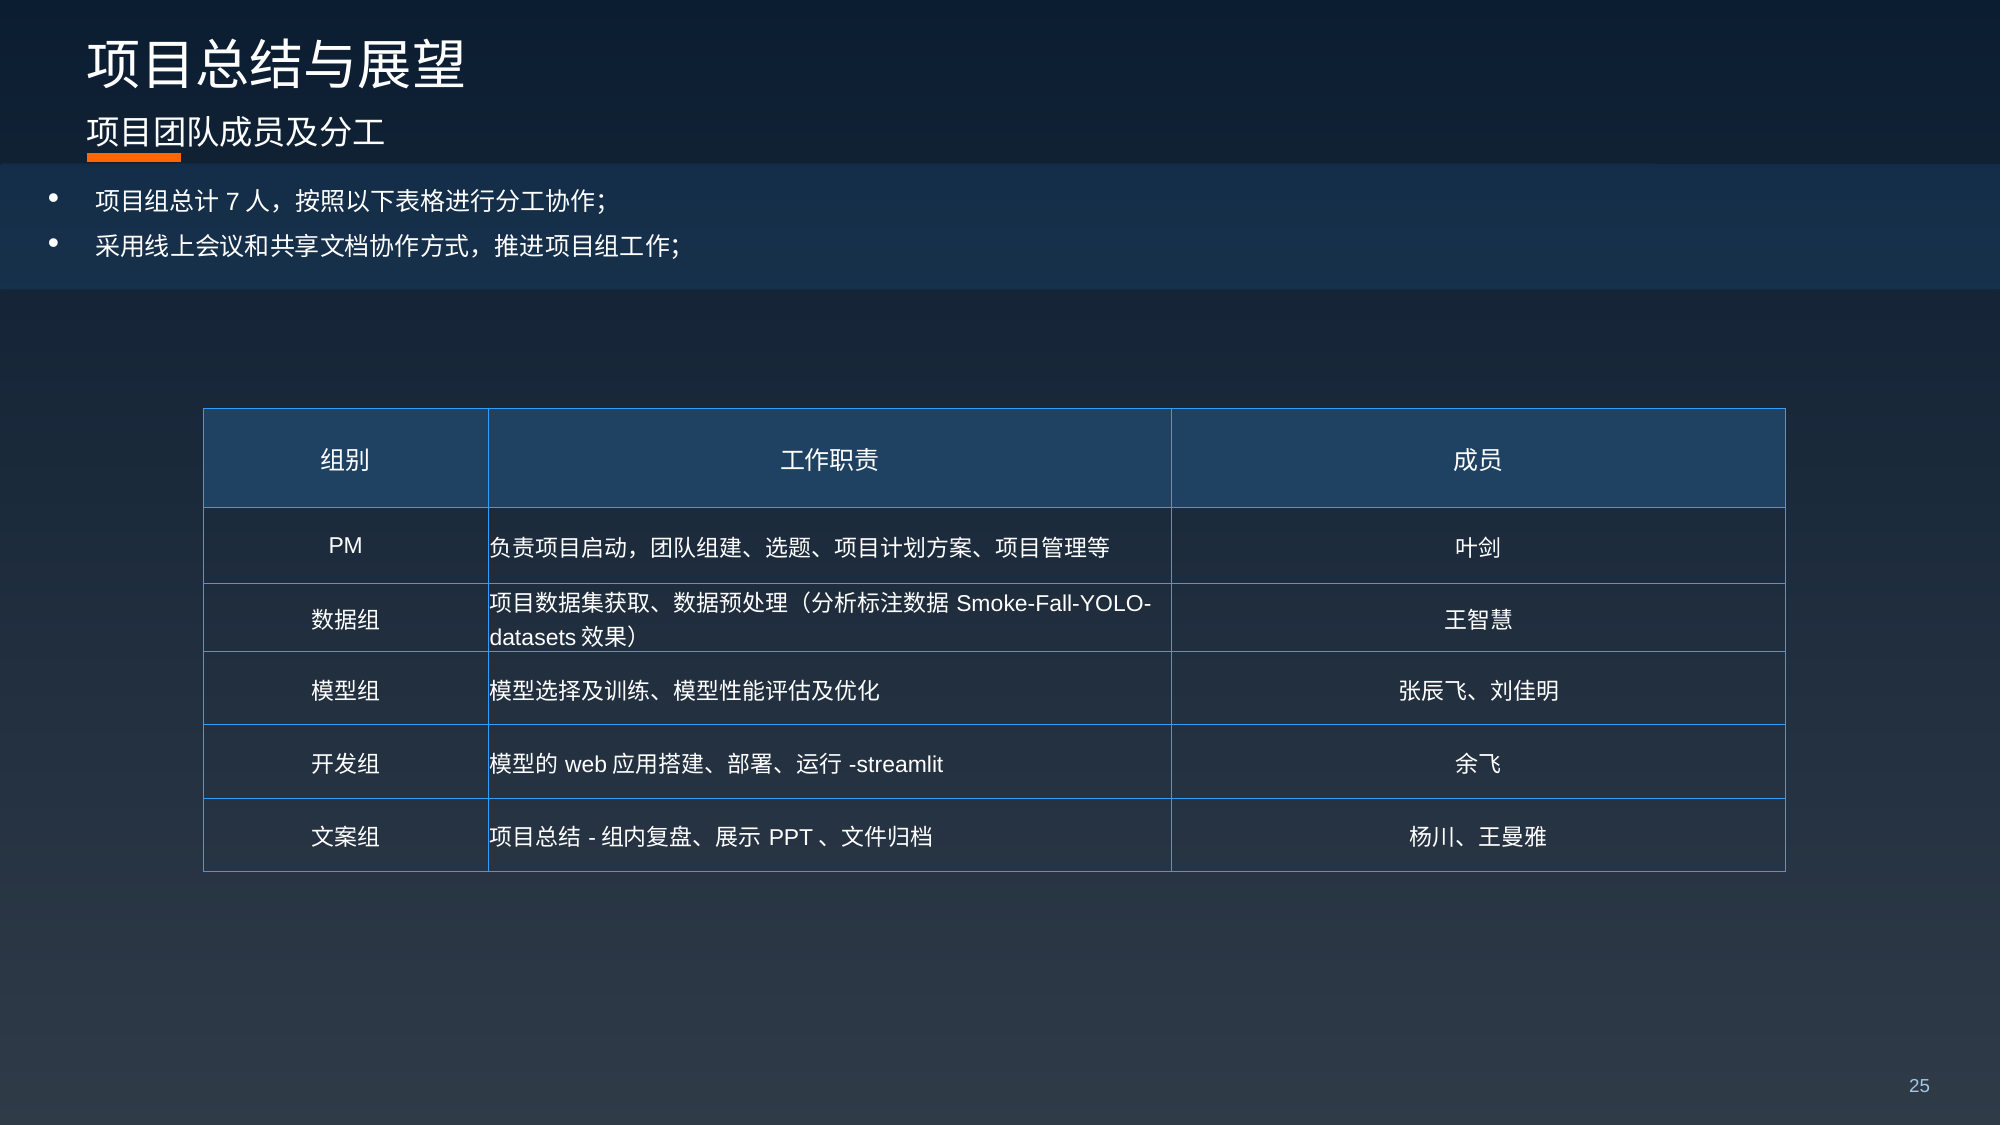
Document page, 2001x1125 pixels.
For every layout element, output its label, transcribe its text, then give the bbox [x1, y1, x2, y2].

table_cell 张辰飞、刘佳明 [1172, 652, 1785, 724]
table_cell 杨川、王曼雅 [1172, 799, 1785, 871]
table_cell 项目数据集获取、数据预处理（分析标注数据Smoke-Fall-YOLO-datasets效果） [489, 584, 1171, 651]
text_box 项目组总计7人，按照以下表格进行分工协作； 采用线上会议和共享文档协作方式，推进项目组工作； [0, 163, 2000, 291]
table_header 工作职责 [489, 409, 1171, 507]
table_cell 数据组 [204, 584, 488, 651]
table_header 组别 [204, 409, 488, 507]
table_cell 开发组 [204, 725, 488, 798]
text_box 项目团队成员及分工 [86, 56, 1481, 152]
table_cell 项目总结-组内复盘、展示PPT、文件归档 [489, 799, 1171, 871]
text_box [1629, 1054, 1945, 1116]
table_cell 负责项目启动，团队组建、选题、项目计划方案、项目管理等 [489, 508, 1171, 583]
table_cell 王智慧 [1172, 584, 1785, 651]
table_cell 余飞 [1172, 725, 1785, 798]
table_cell 模型组 [204, 652, 488, 724]
table_cell 文案组 [204, 799, 488, 871]
table_cell PM [204, 508, 488, 583]
title 项目总结与展望 [86, 0, 1481, 56]
table_cell 模型选择及训练、模型性能评估及优化 [489, 652, 1171, 724]
table_cell 叶剑 [1172, 508, 1785, 583]
table_header 成员 [1172, 409, 1785, 507]
table_cell 模型的web应用搭建、部署、运行-streamlit [489, 725, 1171, 798]
